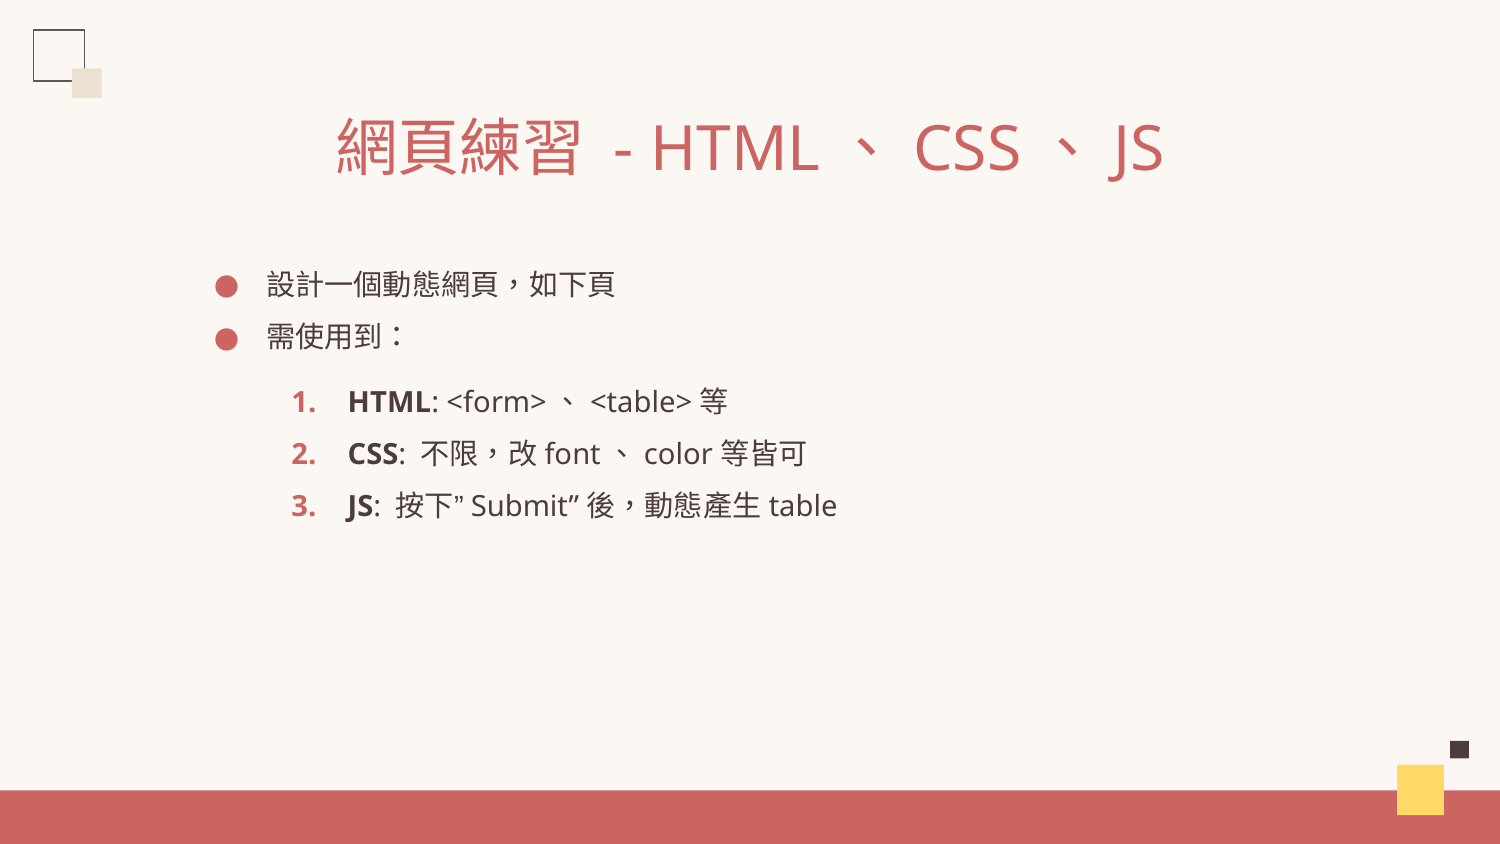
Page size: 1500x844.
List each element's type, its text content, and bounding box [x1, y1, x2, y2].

title 網頁練習 - HTML、CSS、JS [104, 97, 1396, 192]
text_box 設計一個動態網頁，如下頁 需使用到： [176, 241, 1324, 361]
text_box HTML: <form>、<table>等 CSS: 不限，改font、color等皆可 JS: 按下”Submit”後，動態產生table [253, 358, 914, 531]
